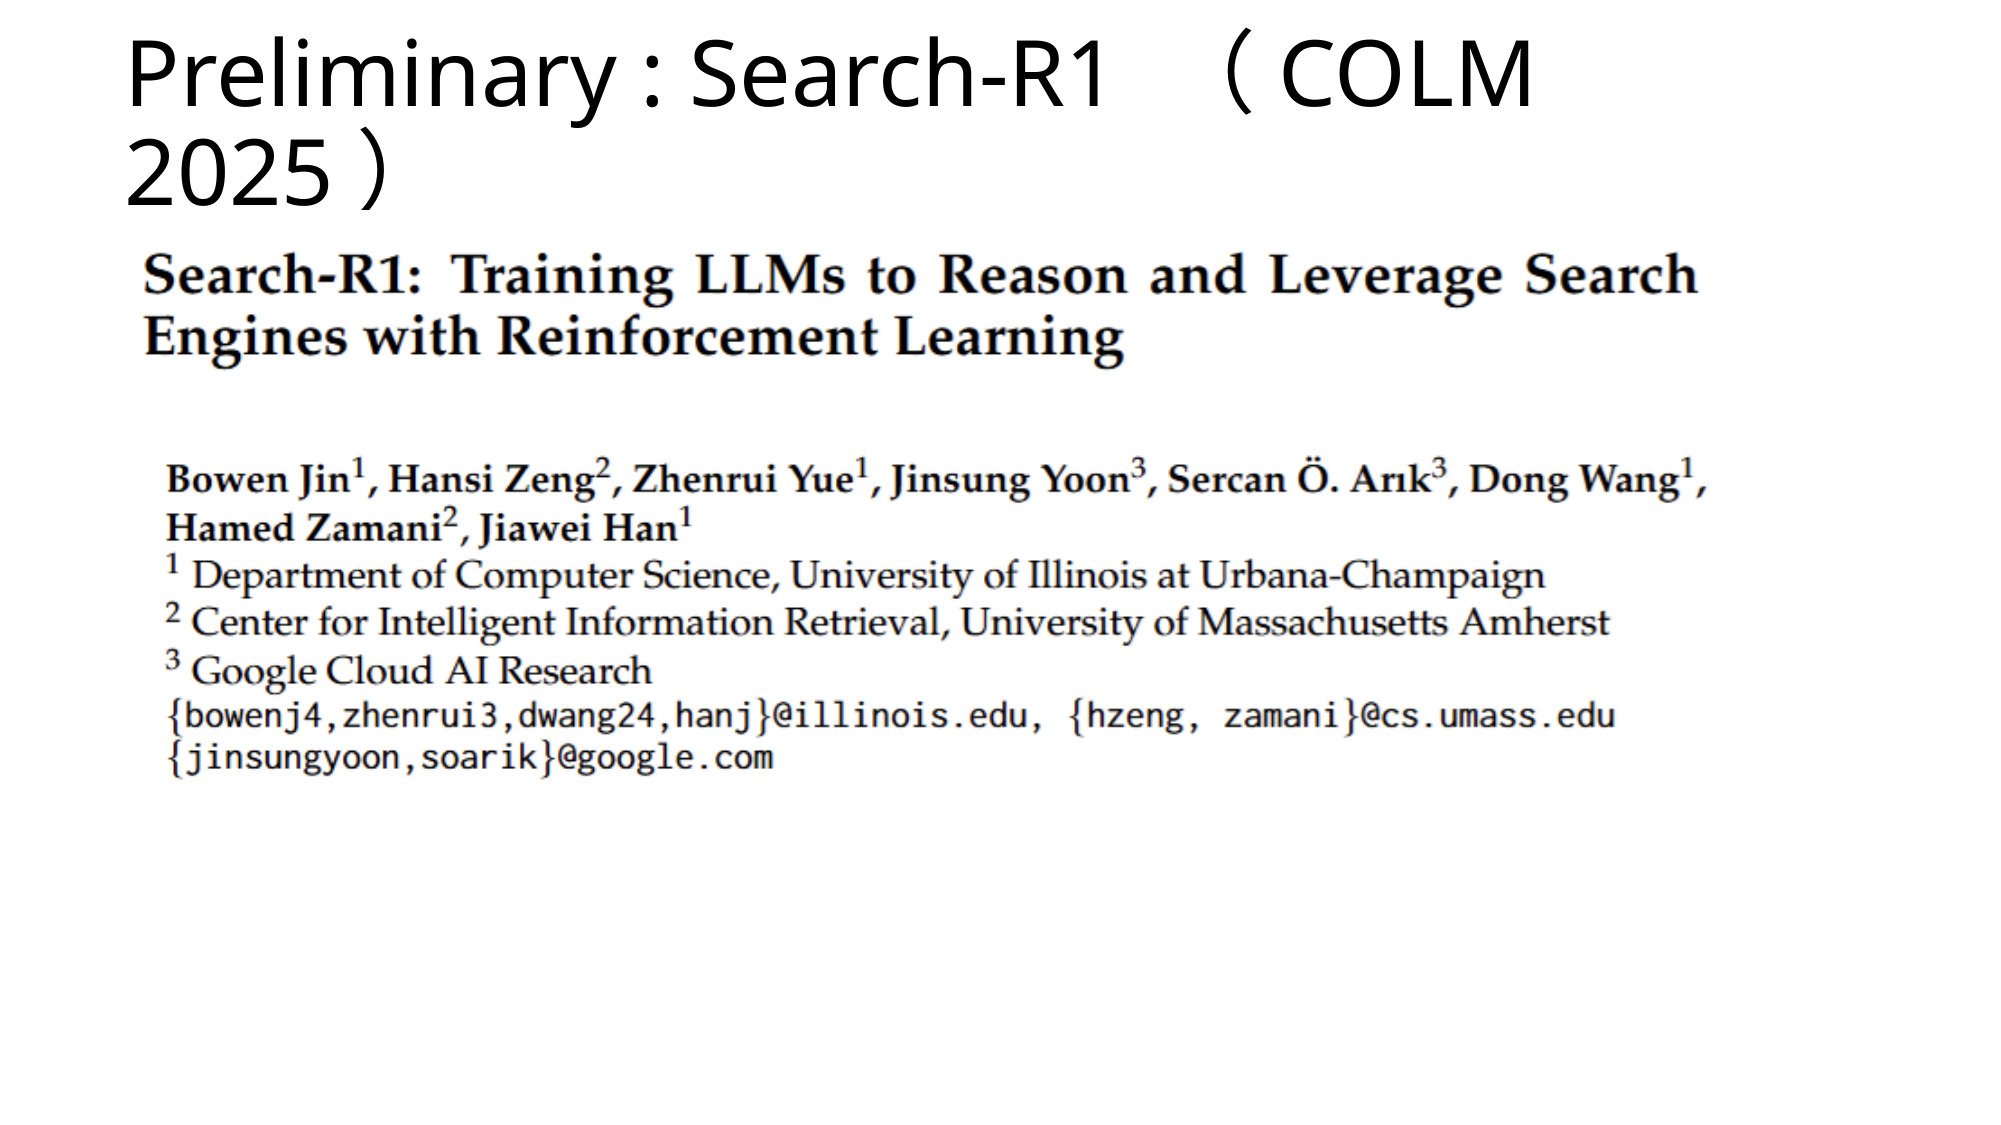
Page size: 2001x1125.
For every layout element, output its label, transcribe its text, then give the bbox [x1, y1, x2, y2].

title Preliminary : Search-R1 （COLM 2025） [109, 17, 1835, 236]
picture [109, 210, 1718, 807]
